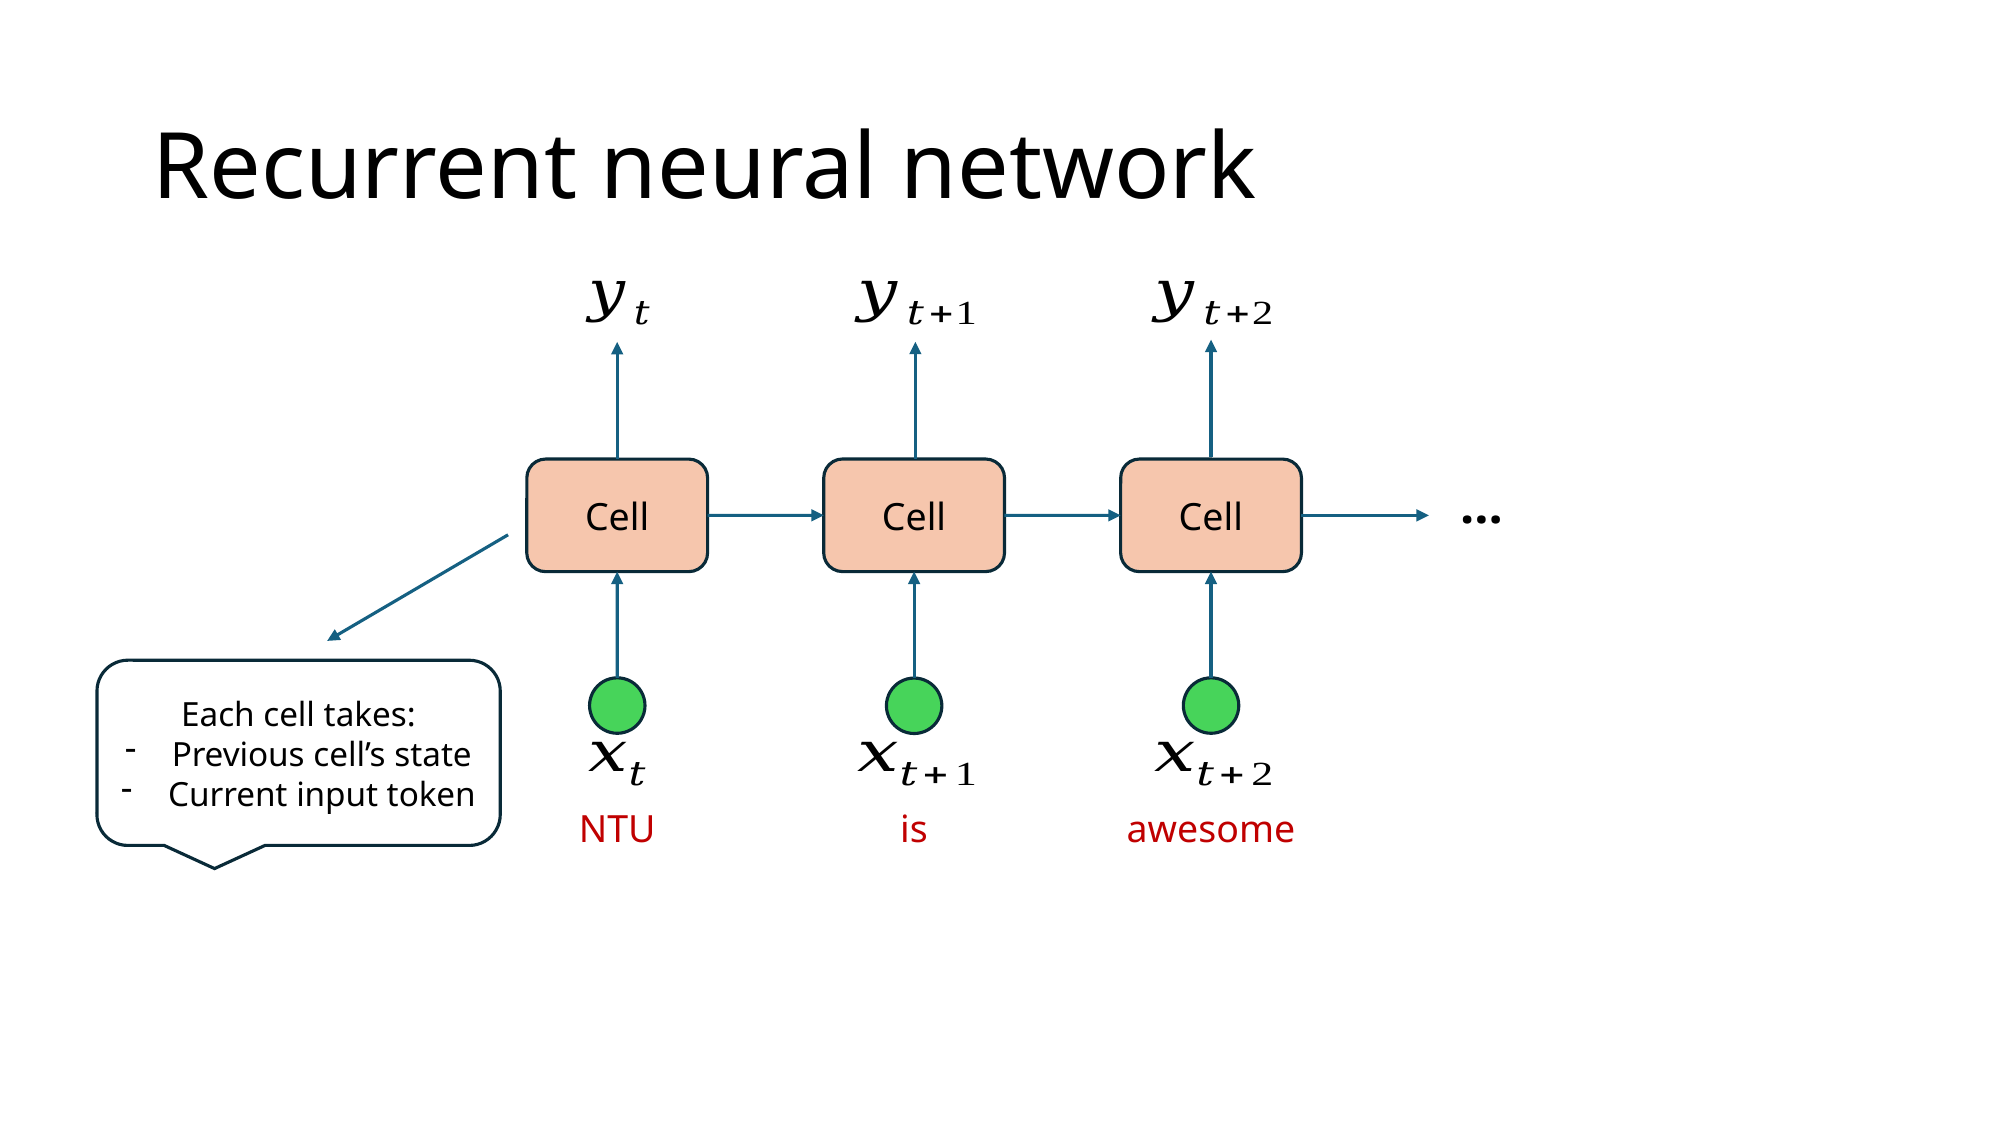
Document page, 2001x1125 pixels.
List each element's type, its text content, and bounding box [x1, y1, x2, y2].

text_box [326, 534, 509, 642]
text_box Each cell takes: Previous cell’s state Current input token [95, 658, 502, 871]
text_box Cell [822, 457, 1007, 574]
text_box … [1437, 466, 1528, 541]
text_box [587, 676, 647, 735]
text_box Cell [1119, 457, 1304, 574]
text_box is [856, 798, 973, 858]
text_box [1181, 676, 1241, 735]
text_box awesome [1103, 798, 1319, 858]
title Recurrent neural network [137, 59, 1863, 278]
text_box [884, 676, 944, 736]
text_box Cell [525, 457, 710, 574]
text_box NTU [556, 798, 678, 858]
